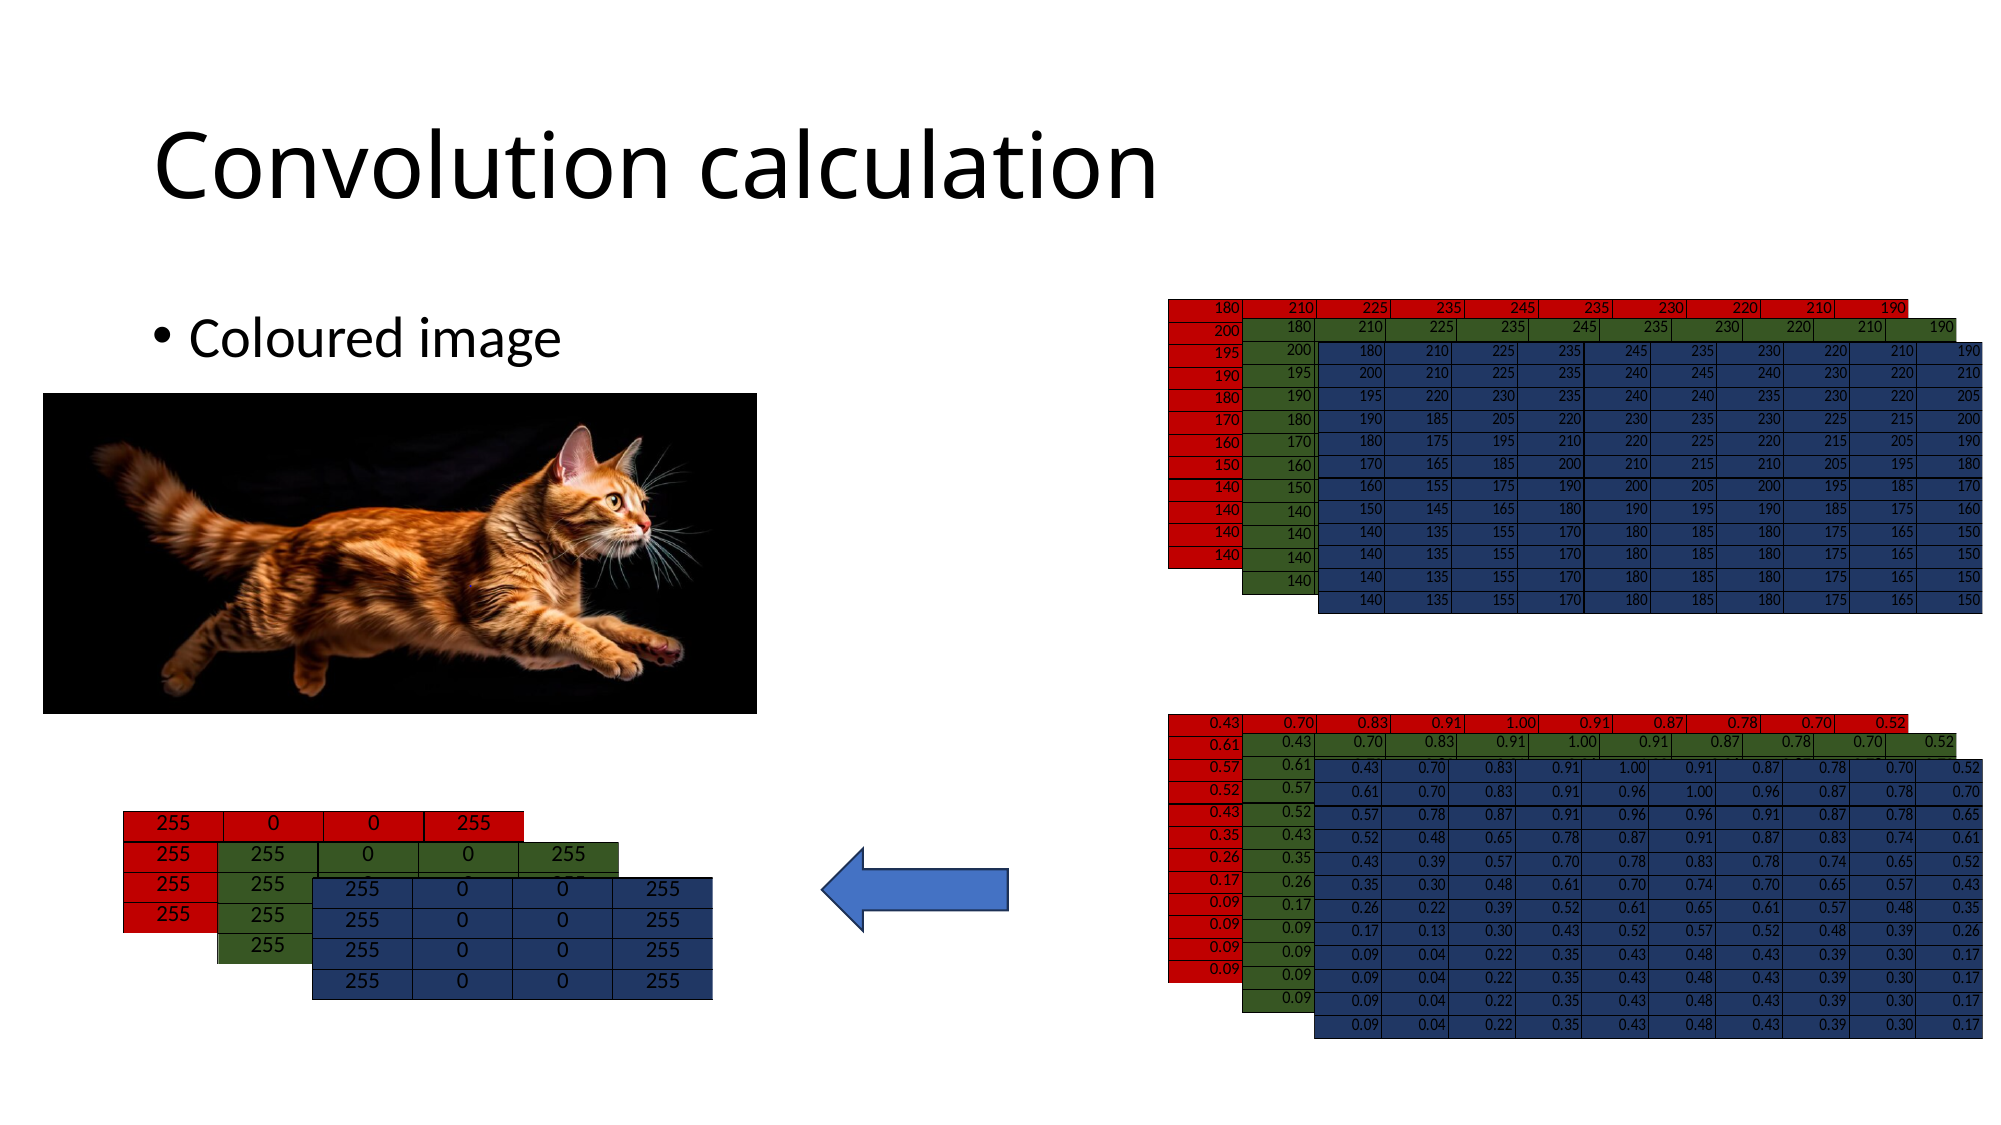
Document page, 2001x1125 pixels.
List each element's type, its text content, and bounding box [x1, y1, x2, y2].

picture [122, 811, 714, 1001]
picture [1168, 713, 1983, 1040]
picture [1168, 299, 1983, 614]
picture [43, 393, 757, 714]
list Coloured image [137, 299, 1863, 1014]
title Convolution calculation [137, 59, 1863, 278]
text_box [820, 846, 1009, 934]
